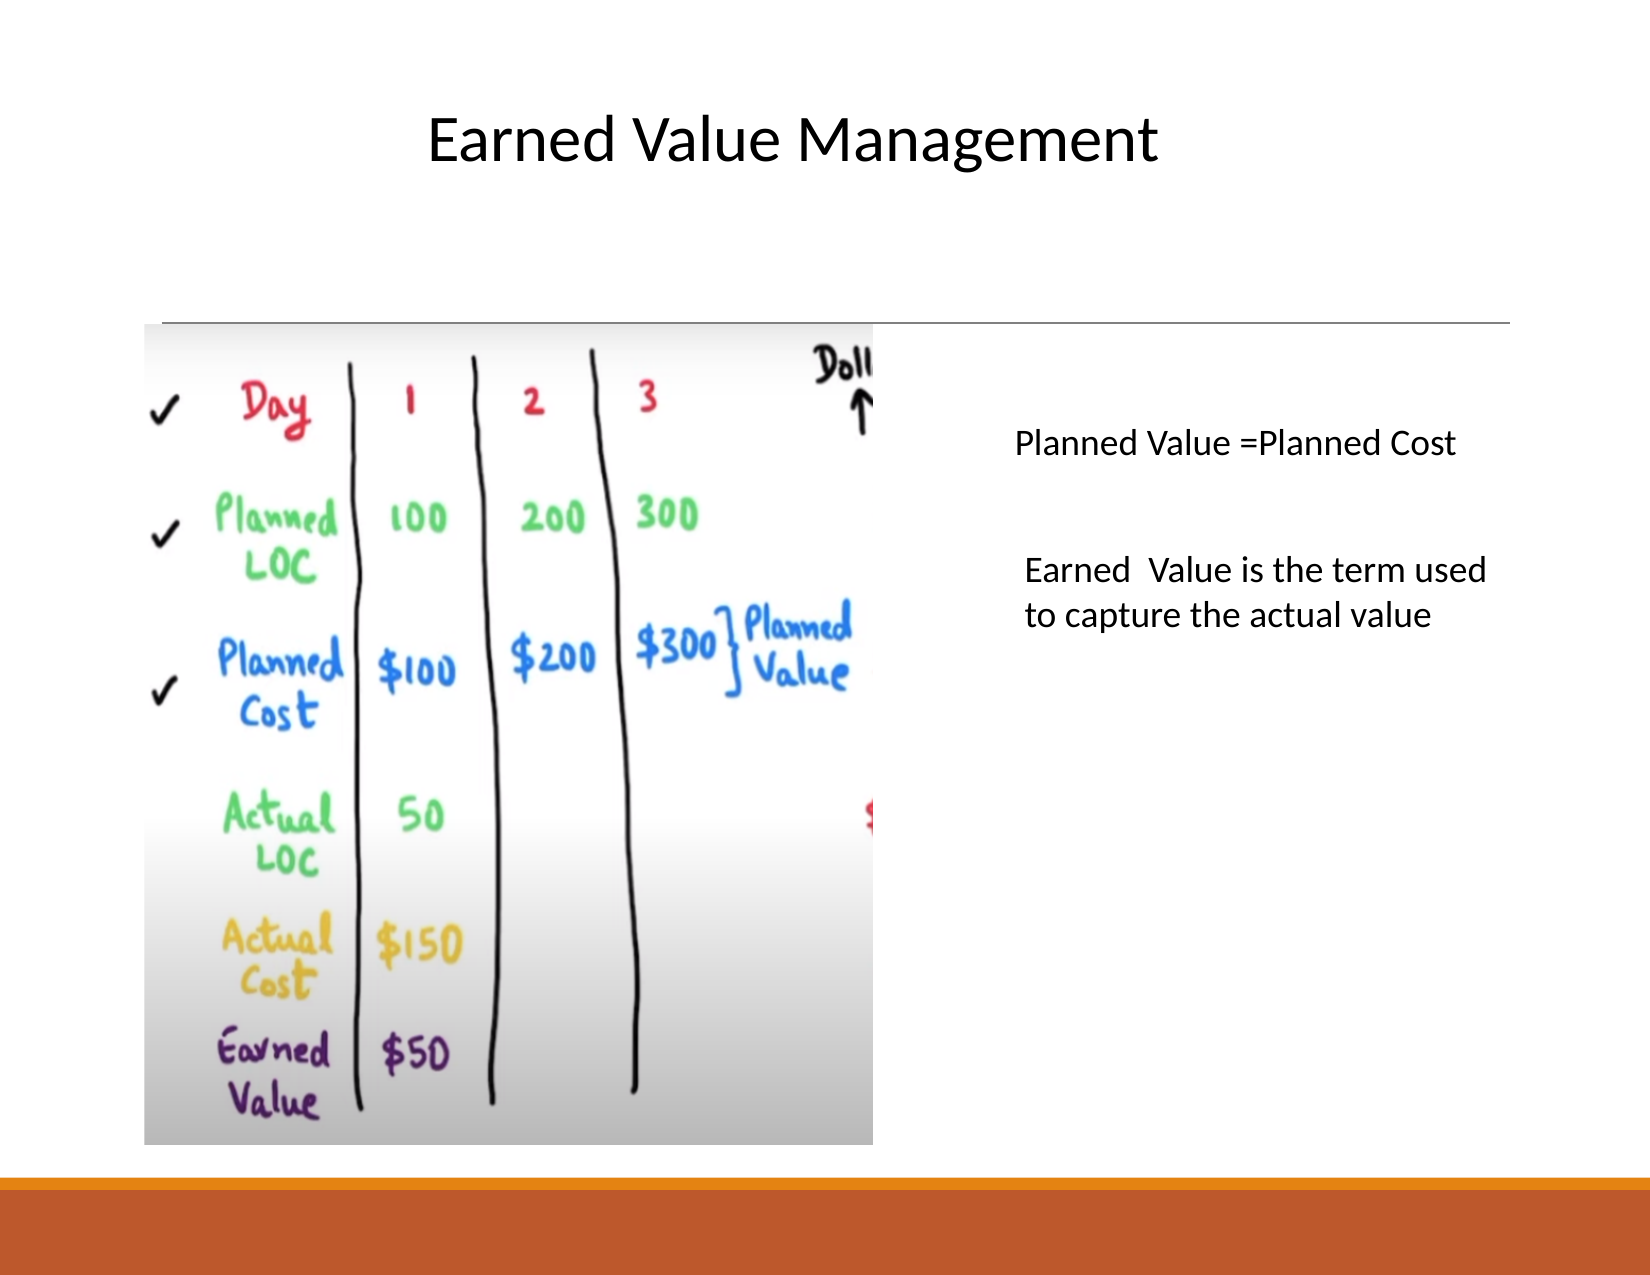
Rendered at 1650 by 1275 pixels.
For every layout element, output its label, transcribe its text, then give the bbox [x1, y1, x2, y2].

text_box Earned Value Management [387, 87, 1200, 183]
text_box Earned Value is the term used to capture the actual value [1009, 537, 1510, 643]
picture [143, 324, 874, 1146]
text_box Planned Value =Planned Cost [999, 410, 1500, 470]
